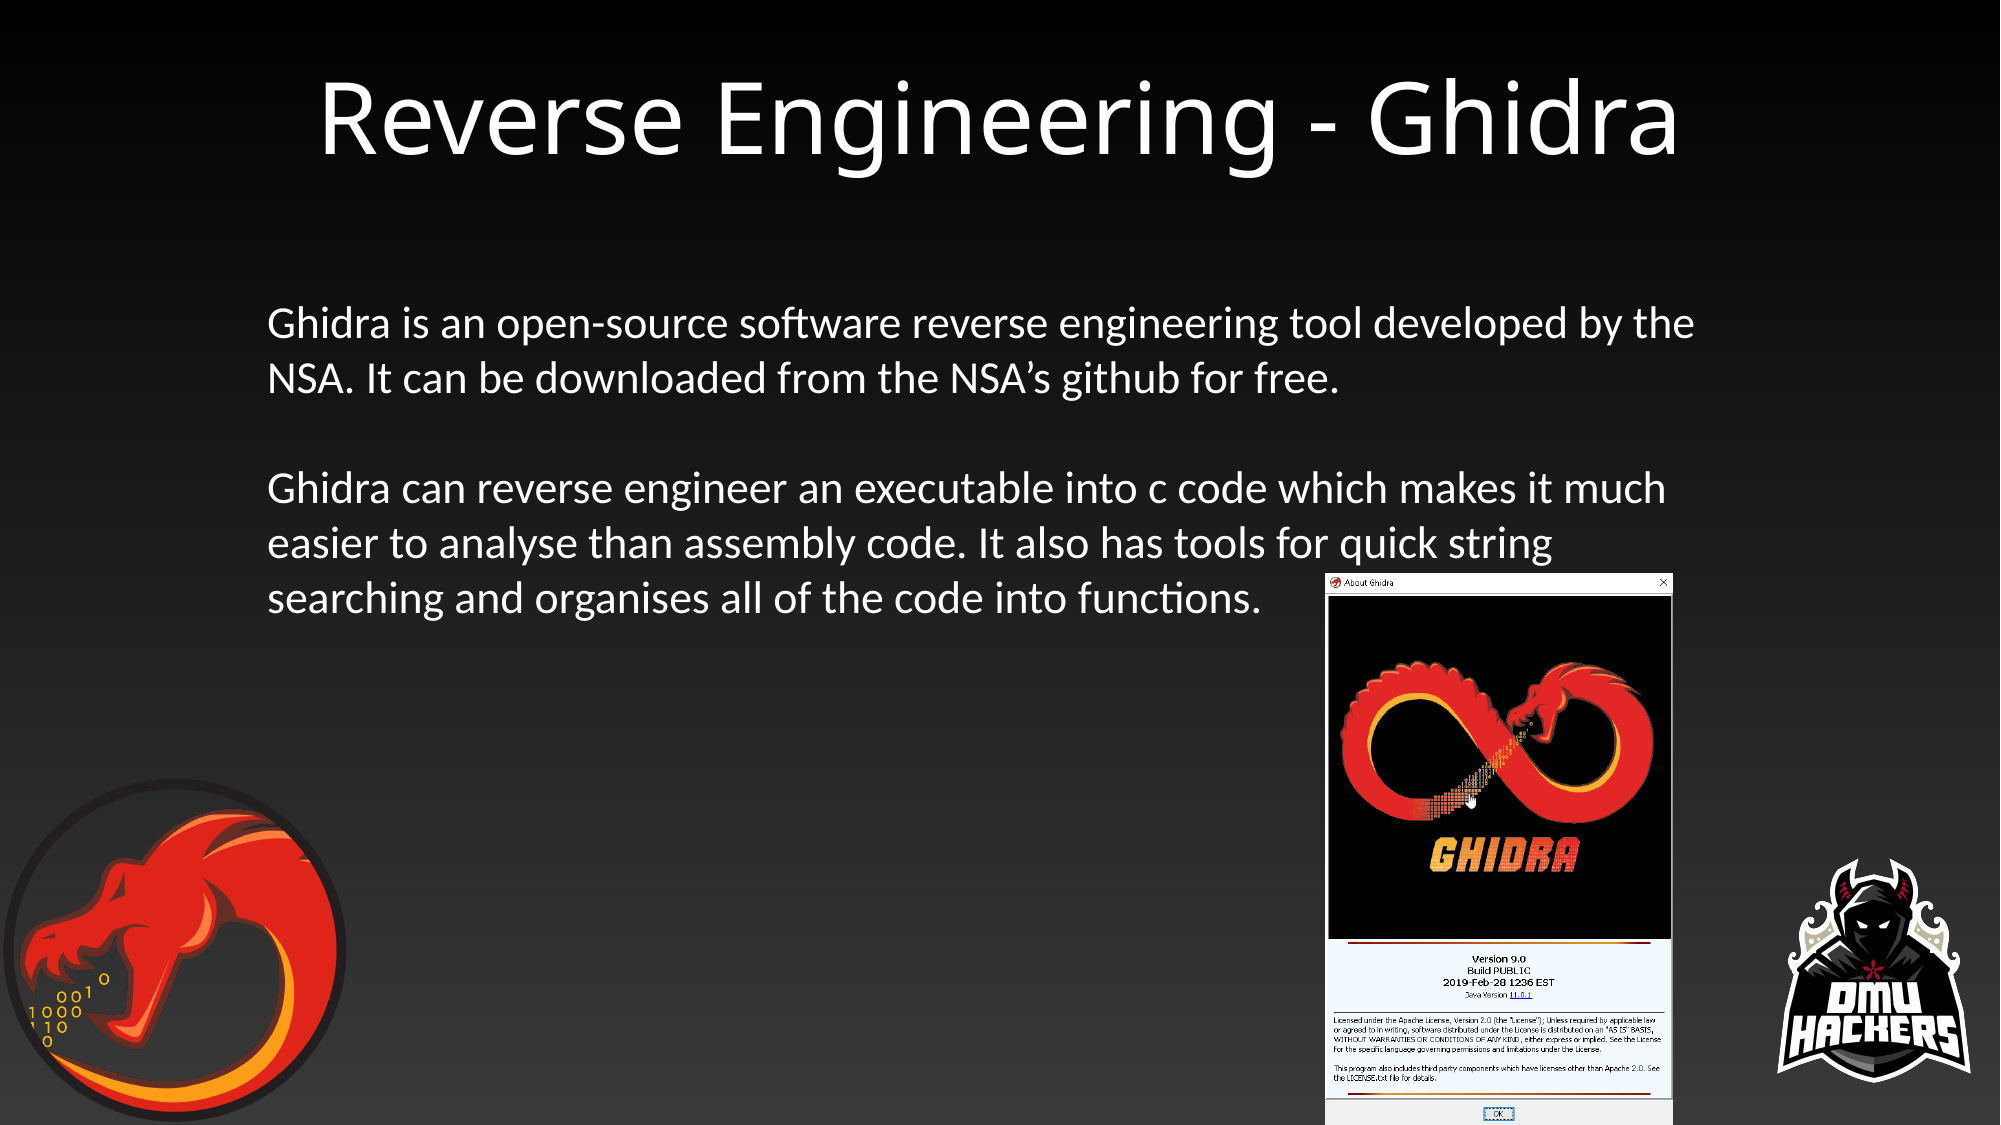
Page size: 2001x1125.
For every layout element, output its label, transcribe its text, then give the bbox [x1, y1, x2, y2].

picture [1324, 573, 1673, 1125]
text_box Ghidra is an open-source software reverse engineering tool developed by the NSA. It can be downloaded from the NSA’s github for free. Ghidra can reverse engineer an executable into c code which makes it much easier to analyse than assembly code. It also has tools for quick string searching and organises all of the code into functions. [251, 277, 1748, 638]
text_box Reverse Engineering - Ghidra [31, 23, 1969, 206]
picture [0, 777, 348, 1125]
picture [1777, 858, 1971, 1083]
